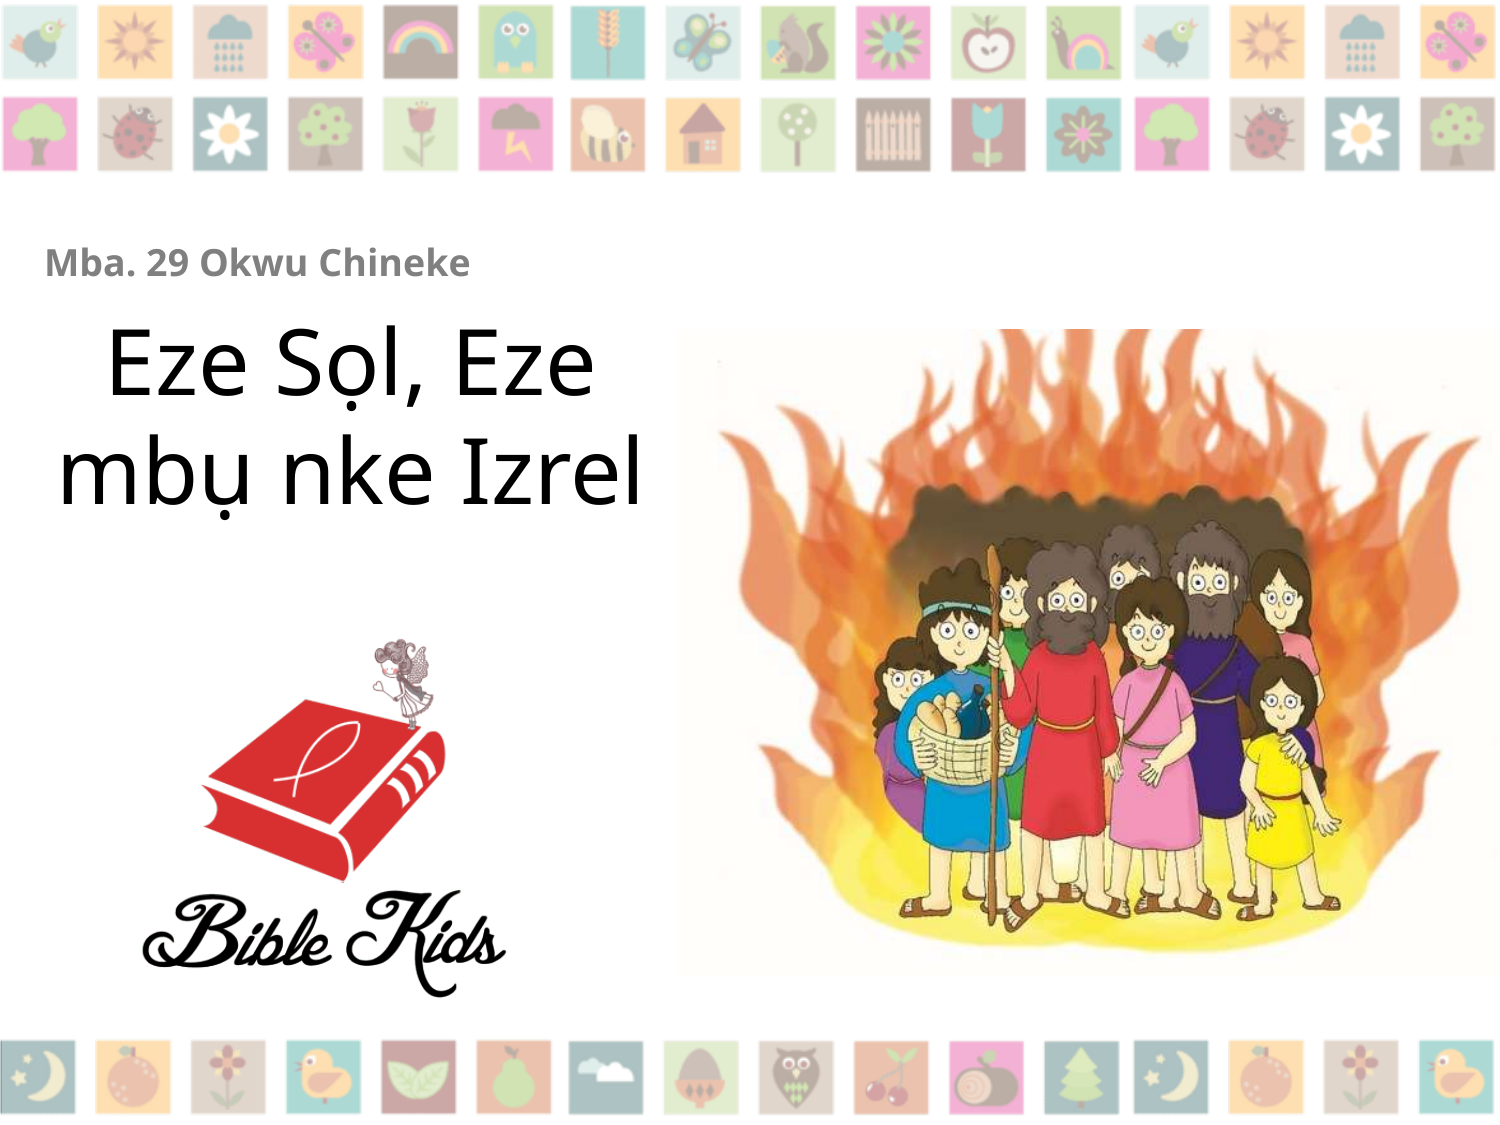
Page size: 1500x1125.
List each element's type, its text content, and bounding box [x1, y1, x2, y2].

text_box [0, 3, 1500, 181]
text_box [0, 1028, 1500, 1118]
text_box Mba. 29 Okwu Chineke [29, 231, 573, 292]
picture [677, 329, 1500, 977]
picture [117, 600, 544, 1027]
text_box Eze Sọl, Eze mbụ nke Izrel [28, 296, 674, 531]
